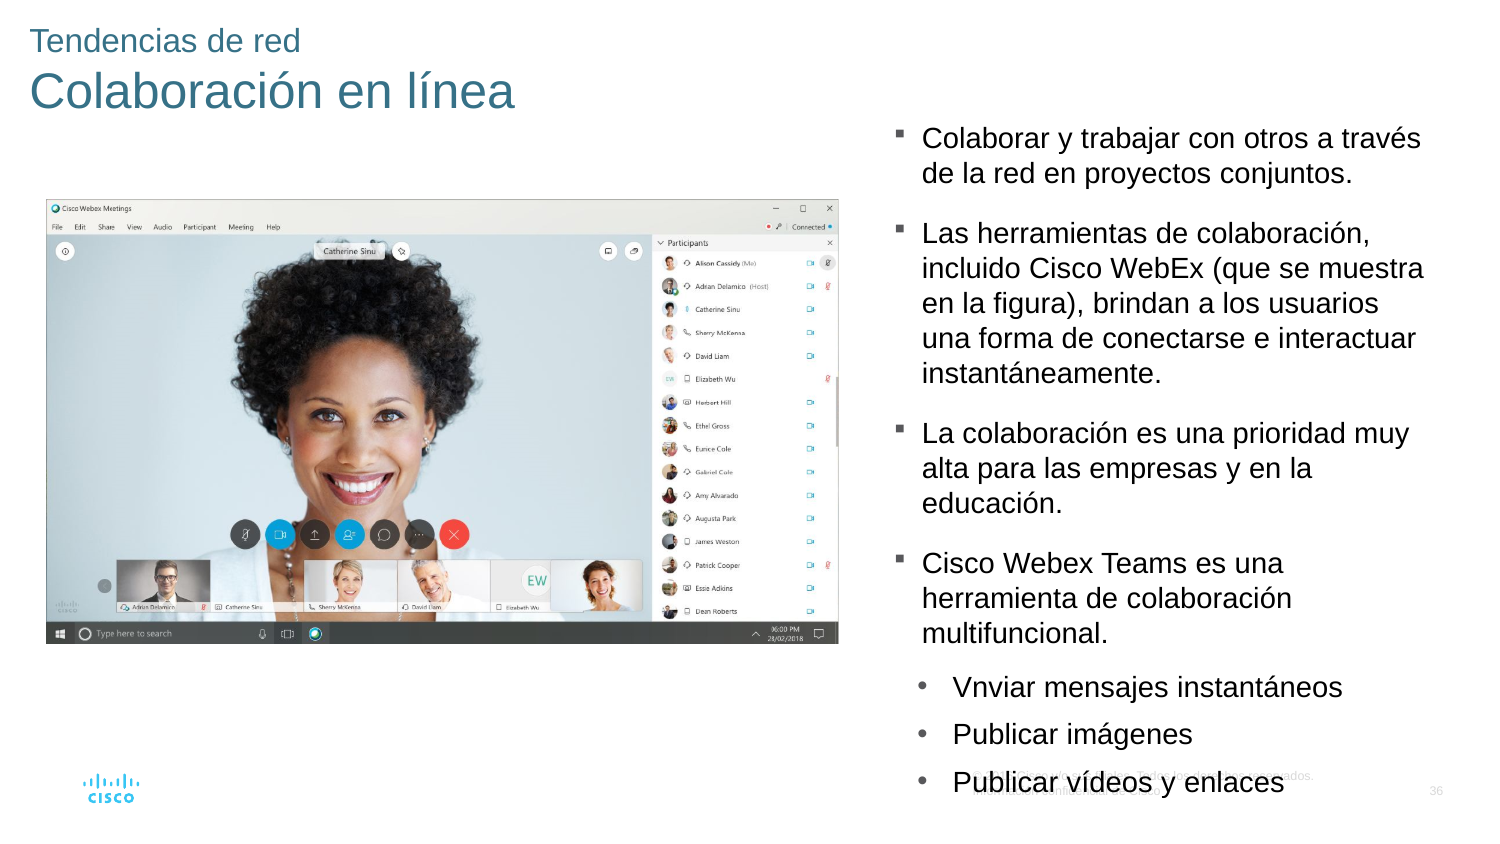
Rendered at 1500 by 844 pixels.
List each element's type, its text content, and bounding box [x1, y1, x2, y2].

picture [44, 196, 839, 644]
list Colaborar y trabajar con otros a través de la red en proyectos conjuntos. Las herramientas de colaboración, incluido Cisco WebEx (que se muestra en la figura), brindan a los usuarios una forma de conectarse e interactuar instantáneamente. La colaboración es una prioridad muy alta para las empresas y en la educación. Cisco Webex Teams es una herramienta de colaboración multifuncional. Vnviar mensajes instantáneos Publicar imágenes Publicar vídeos y enlaces [878, 112, 1458, 812]
title Tendencias de red Colaboración en línea [14, 6, 772, 131]
